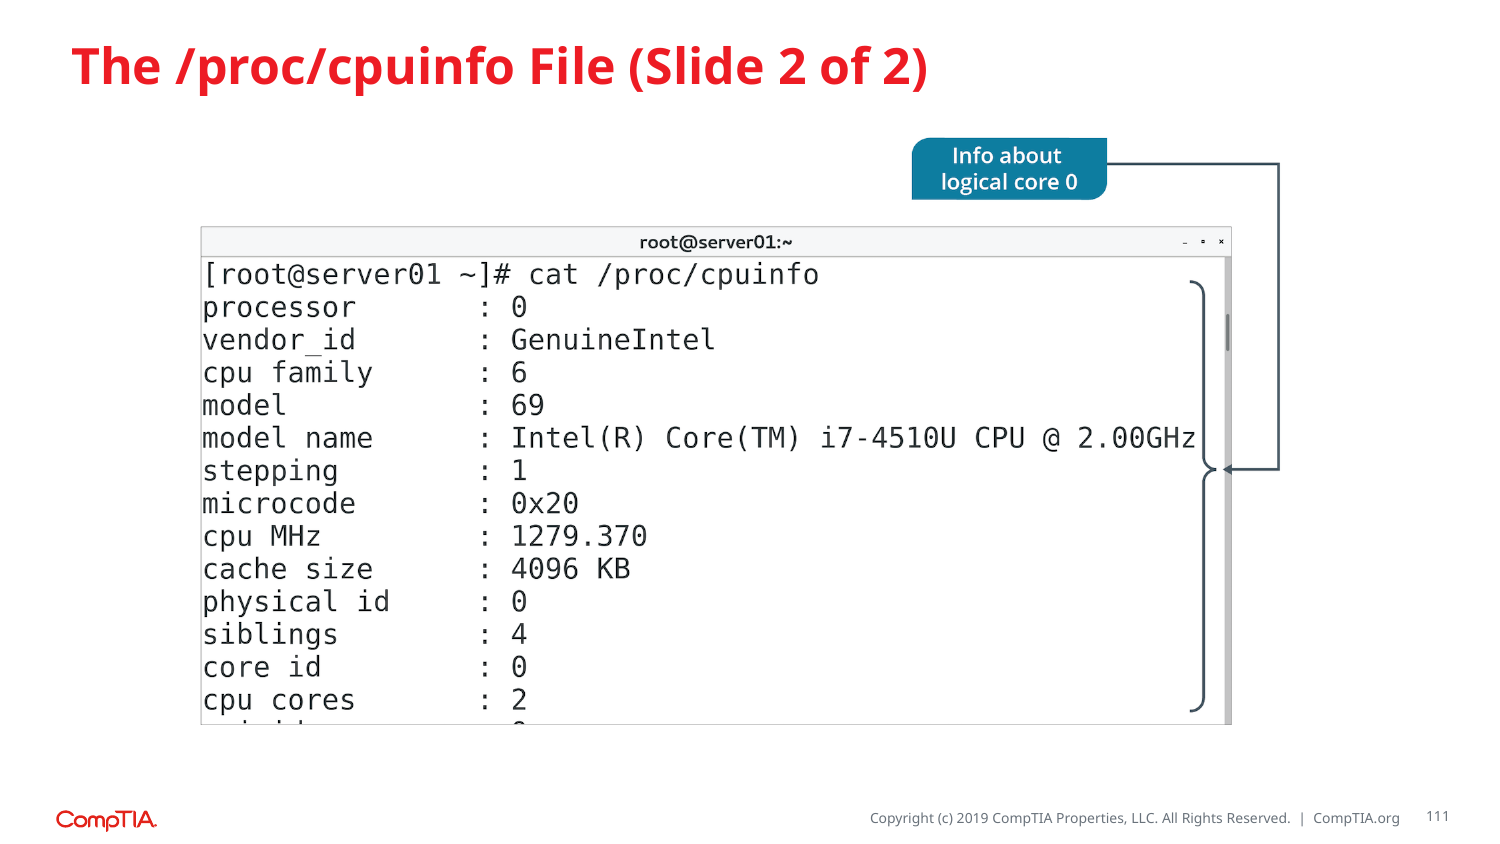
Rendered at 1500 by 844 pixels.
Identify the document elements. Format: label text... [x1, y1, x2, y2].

picture [200, 118, 1300, 726]
title The /proc/cpuinfo File (Slide 2 of 2) [56, 12, 1444, 117]
slide_number 111 [1407, 800, 1450, 835]
